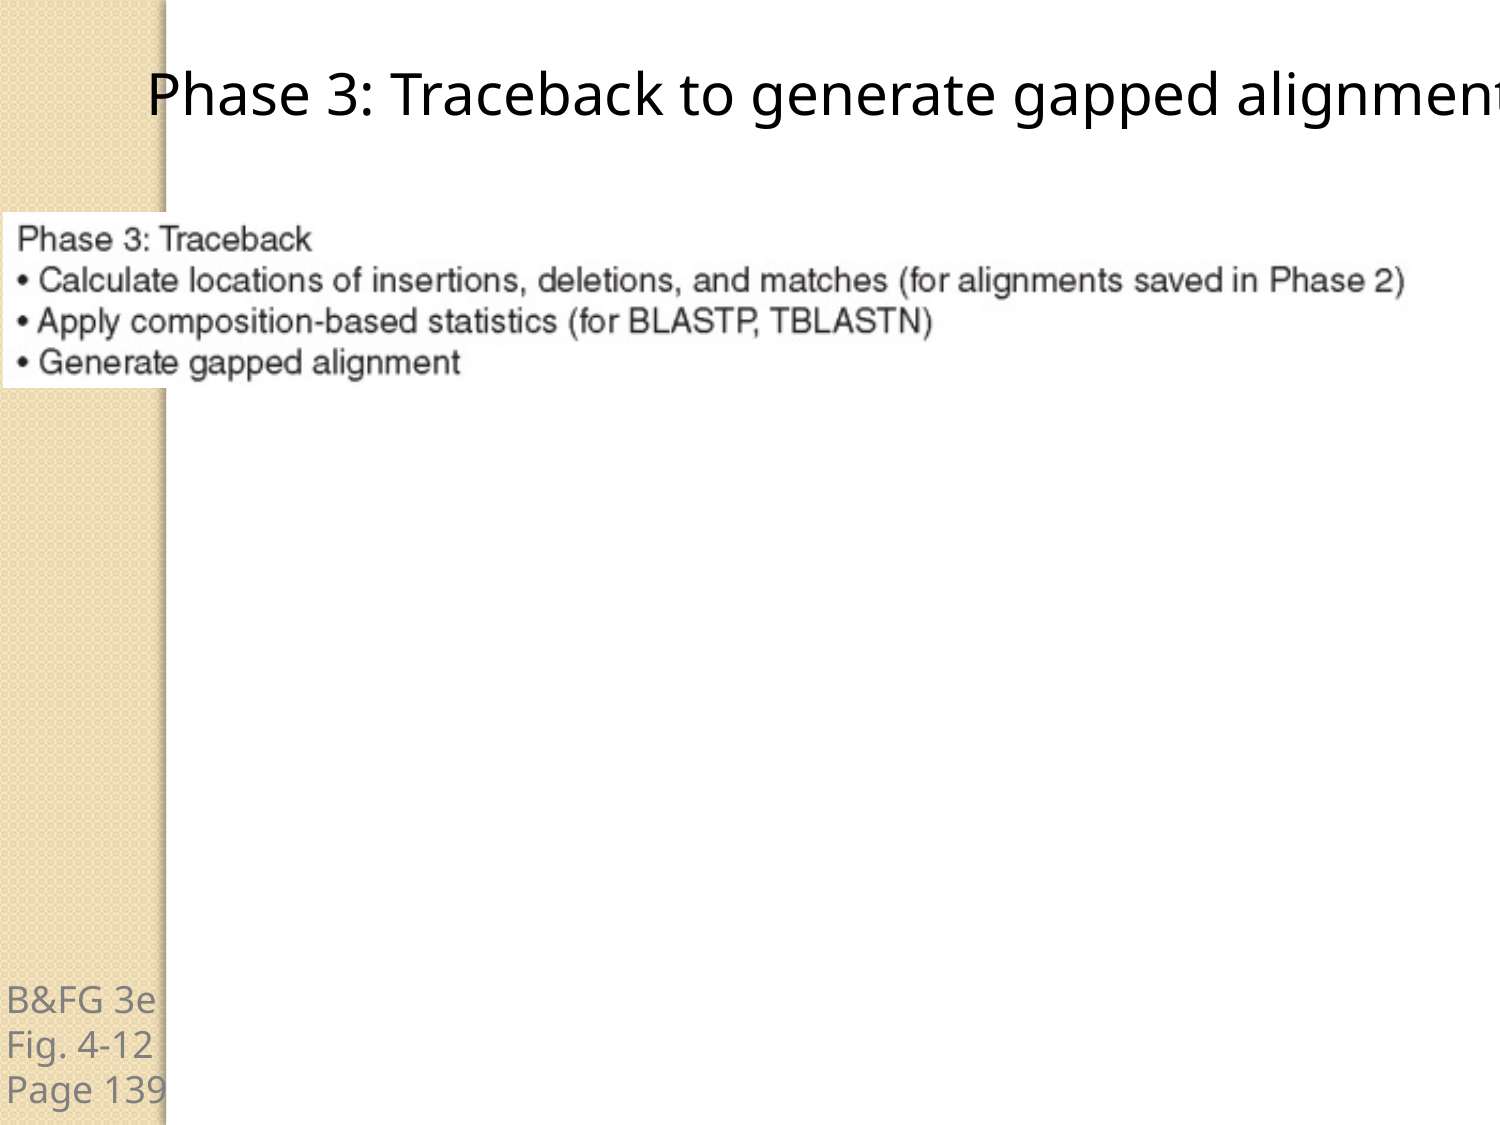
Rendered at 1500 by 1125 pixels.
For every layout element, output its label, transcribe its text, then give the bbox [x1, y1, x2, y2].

text_box Phase 3: Traceback to generate gapped alignment [131, 50, 1500, 135]
text_box B&FG 3e Fig. 4-12 Page 139 [0, 968, 183, 1119]
picture [2, 212, 1416, 388]
